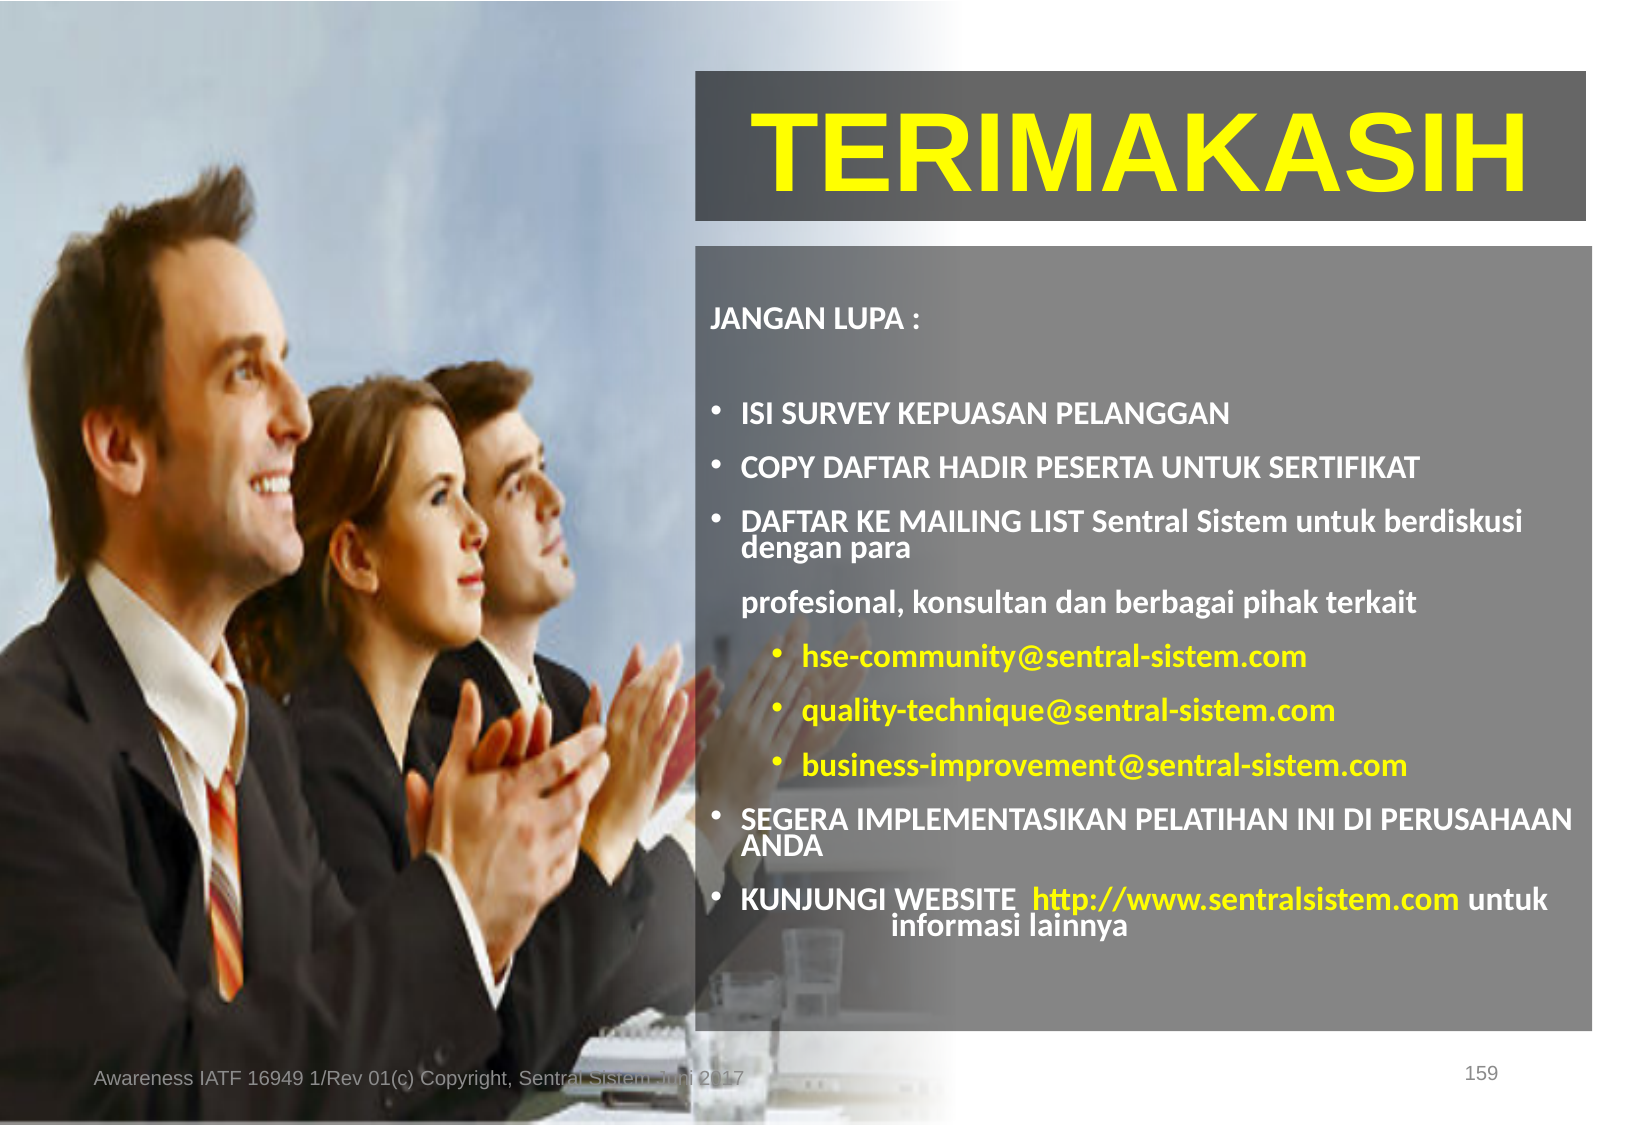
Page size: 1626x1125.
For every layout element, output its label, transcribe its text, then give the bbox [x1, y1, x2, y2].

list JANGAN LUPA : ISI SURVEY KEPUASAN PELANGGAN COPY DAFTAR HADIR PESERTA UNTUK SERTIFIKAT DAFTAR KE MAILING LIST Sentral Sistem untuk berdiskusi dengan para profesional, konsultan dan berbagai pihak terkait hse-community@sentral-sistem.com quality-technique@sentral-sistem.com business-improvement@sentral-sistem.com SEGERA IMPLEMENTASIKAN PELATIHAN INI DI PERUSAHAAN ANDA KUNJUNGI WEBSITE http://www.sentralsistem.com untuk informasi lainnya [1000, 246, 1593, 1032]
text_box TERIMAKASIH [1000, 71, 1586, 221]
picture [0, 1, 1000, 1125]
slide_number 159 [1147, 1042, 1514, 1103]
